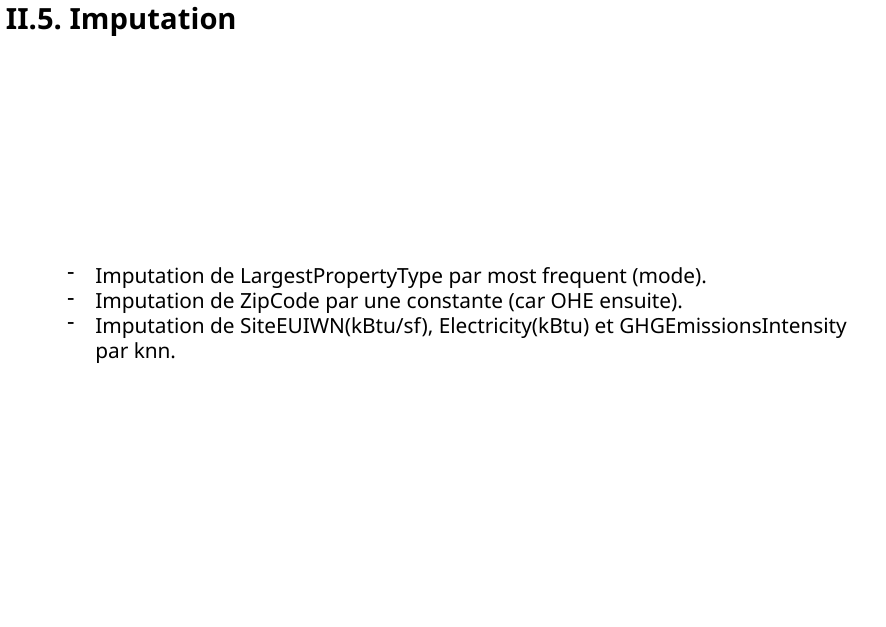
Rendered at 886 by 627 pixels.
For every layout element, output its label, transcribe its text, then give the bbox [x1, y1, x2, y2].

text_box II.5. Imputation [0, 0, 728, 35]
text_box Imputation de LargestPropertyType par most frequent (mode). Imputation de ZipCode par une constante (car OHE ensuite). Imputation de SiteEUIWN(kBtu/sf), Electricity(kBtu) et GHGEmissionsIntensity par knn. [61, 262, 859, 363]
